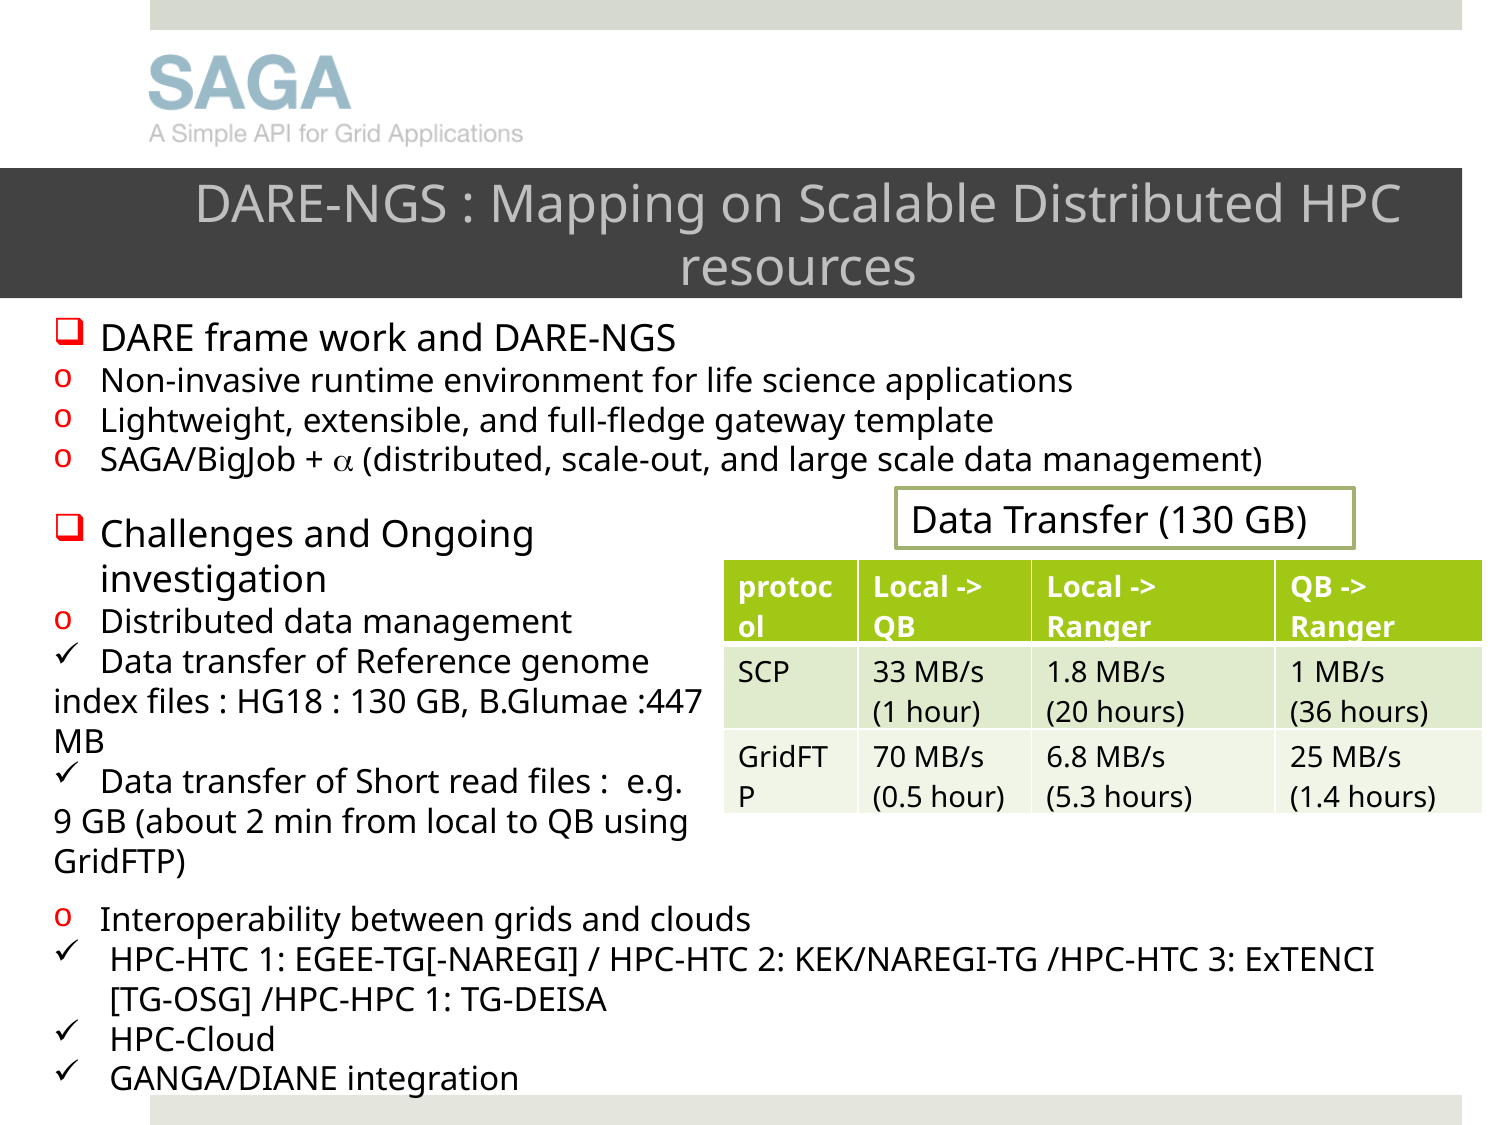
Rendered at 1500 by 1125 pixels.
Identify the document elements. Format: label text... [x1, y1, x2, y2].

title DARE-NGS : Mapping on Scalable Distributed HPC resources [0, 168, 1463, 299]
table_header Local -> QB [859, 560, 1031, 641]
table_header QB -> Ranger [1276, 560, 1482, 641]
table_cell 33 MB/s (1 hour) [859, 647, 1031, 728]
table_cell 1 MB/s (36 hours) [1276, 647, 1482, 728]
table_cell SCP [724, 647, 857, 728]
picture [148, 54, 523, 147]
text_box Interoperability between grids and clouds HPC-HTC 1: EGEE-TG[-NAREGI] / HPC-HTC 2: KEK/NAREGI-TG /HPC-HTC 3: ExTENCI [TG-OSG] /HPC-HPC 1: TG-DEISA HPC-Cloud GANGA/DIANE integration [38, 890, 1437, 1105]
table_cell 1.8 MB/s (20 hours) [1032, 647, 1274, 728]
text_box Data Transfer (130 GB) [894, 486, 1356, 550]
text_box DARE frame work and DARE-NGS Non-invasive runtime environment for life science applications Lightweight, extensible, and full-fledge gateway template SAGA/BigJob + a (distributed, scale-out, and large scale data management) [38, 306, 1463, 486]
table_cell GridFTP [724, 730, 857, 813]
table_cell 70 MB/s (0.5 hour) [859, 730, 1031, 813]
table_header protocol [724, 560, 857, 641]
table_cell 6.8 MB/s (5.3 hours) [1032, 730, 1274, 813]
text_box Challenges and Ongoing investigation Distributed data management Data transfer of Reference genome index files : HG18 : 130 GB, B.Glumae :447 MB Data transfer of Short read files : e.g. 9 GB (about 2 min from local to QB using GridFTP) [38, 503, 723, 888]
table_cell 25 MB/s (1.4 hours) [1276, 730, 1482, 813]
table_header Local -> Ranger [1032, 560, 1274, 641]
